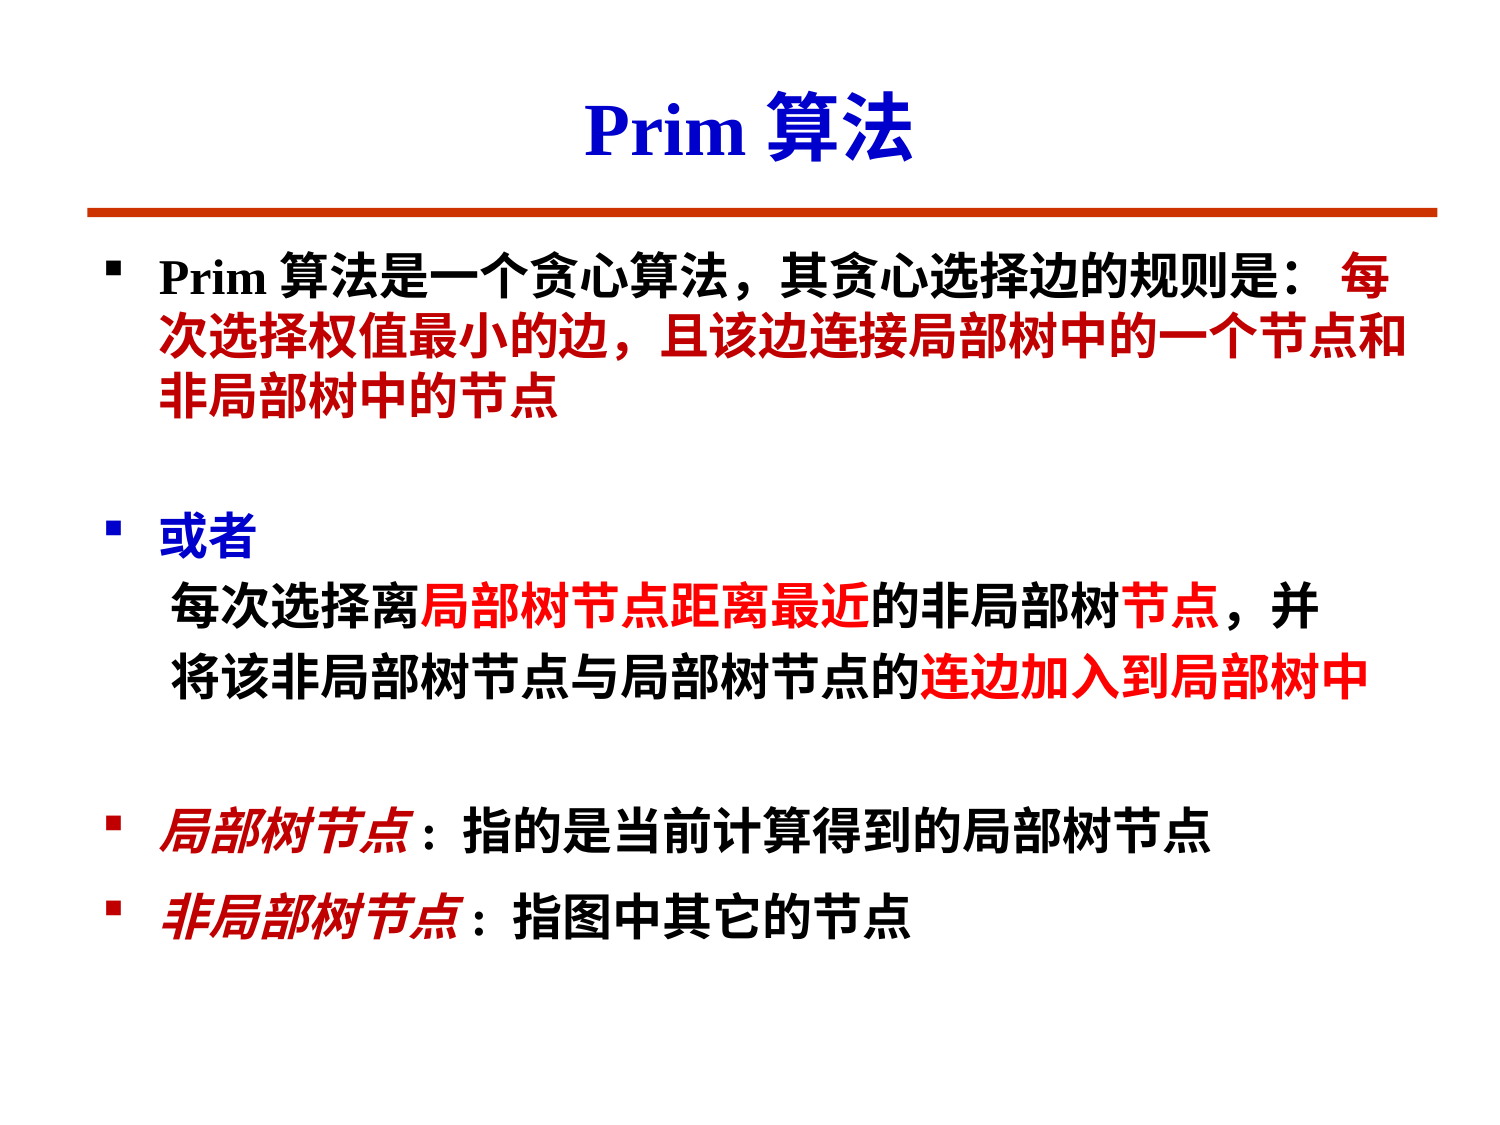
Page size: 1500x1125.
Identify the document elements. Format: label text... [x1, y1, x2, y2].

title Prim算法 [112, 50, 1388, 200]
list Prim算法是一个贪心算法，其贪心选择边的规则是： 每次选择权值最小的边，且该边连接局部树中的一个节点和非局部树中的节点 或者 每次选择离局部树节点距离最近的非局部树节点，并 将该非局部树节点与局部树节点的连边加入到局部树中 局部树节点: 指的是当前计算得到的局部树节点 非局部树节点: 指图中其它的节点 [87, 237, 1438, 1038]
